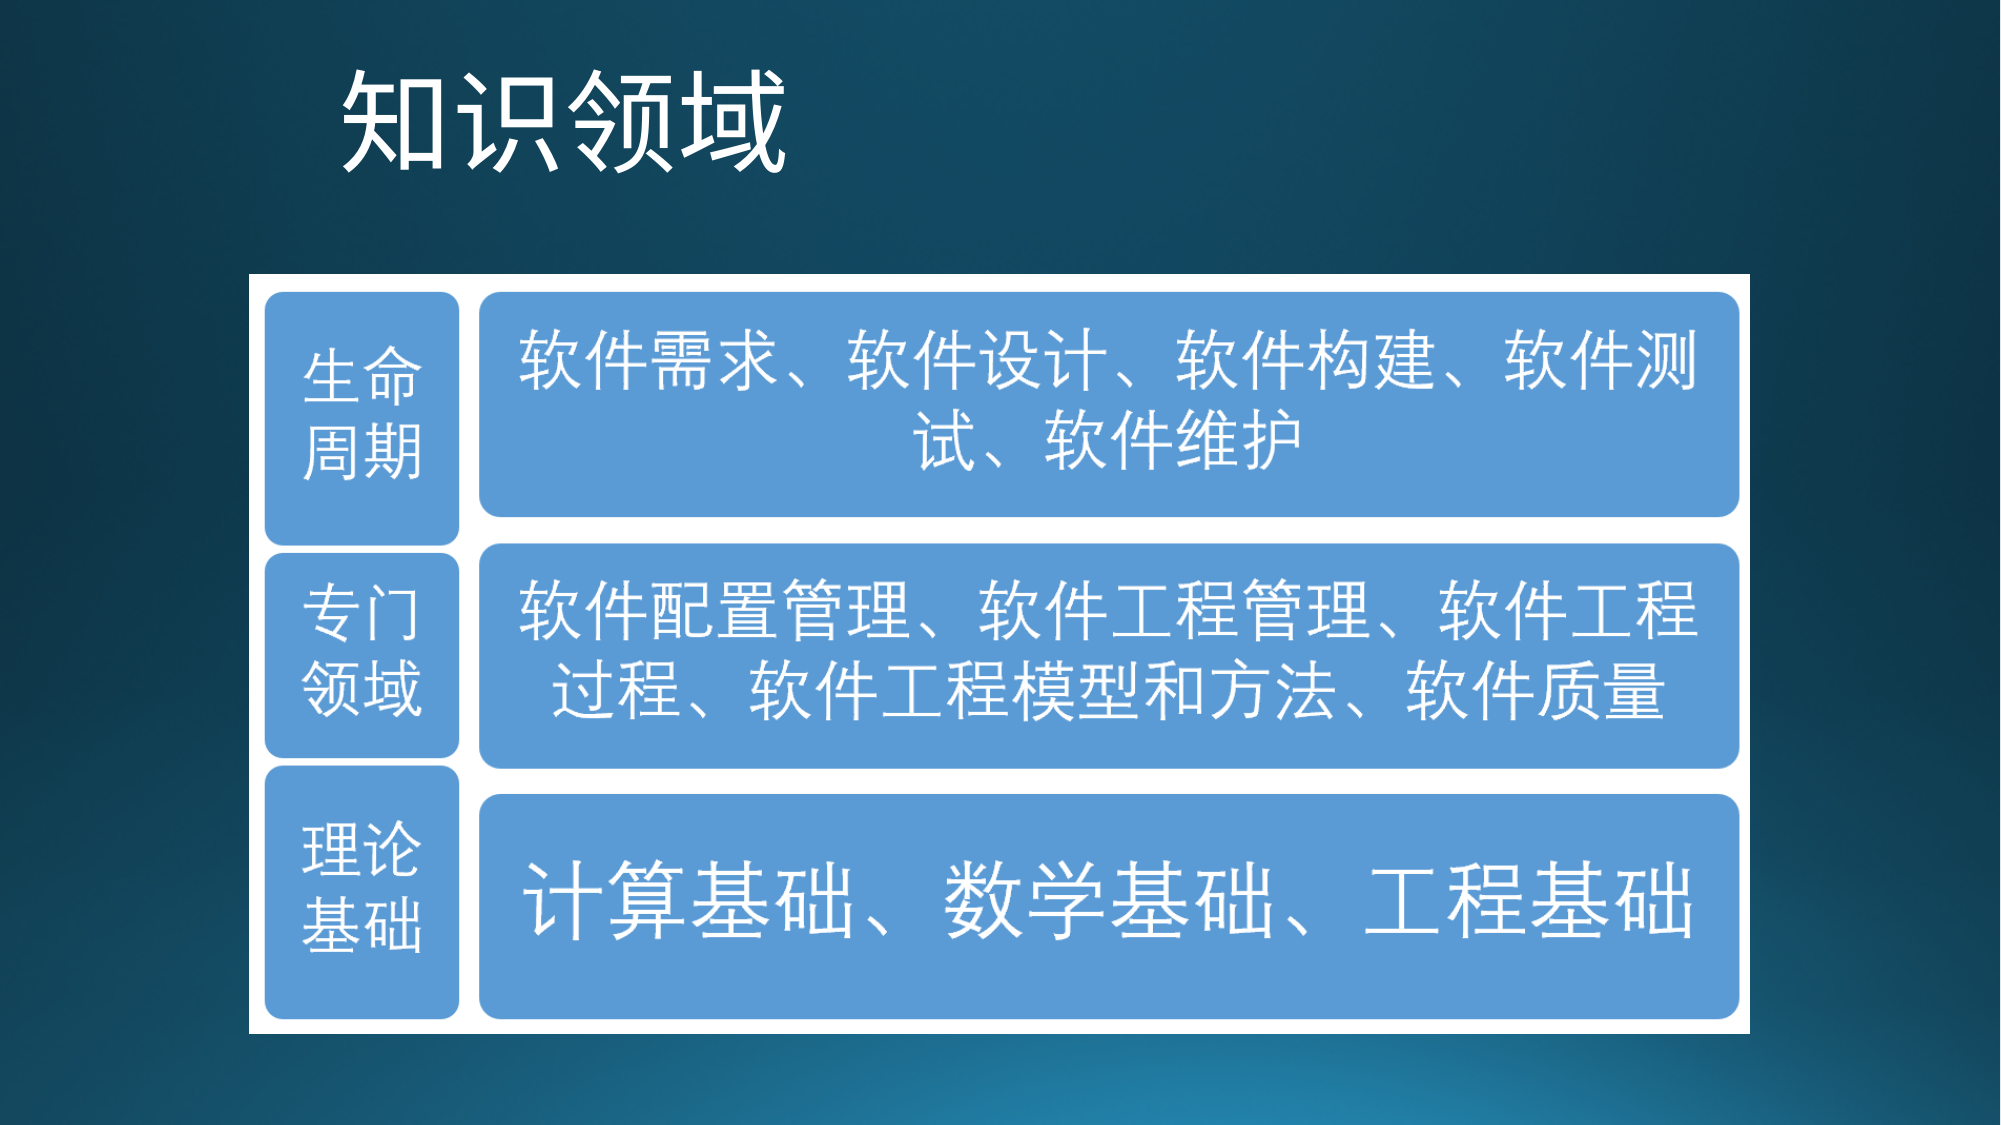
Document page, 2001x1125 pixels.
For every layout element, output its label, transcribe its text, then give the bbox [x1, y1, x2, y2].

picture [0, 0, 2001, 1125]
title 知识领域 [324, 25, 1675, 231]
